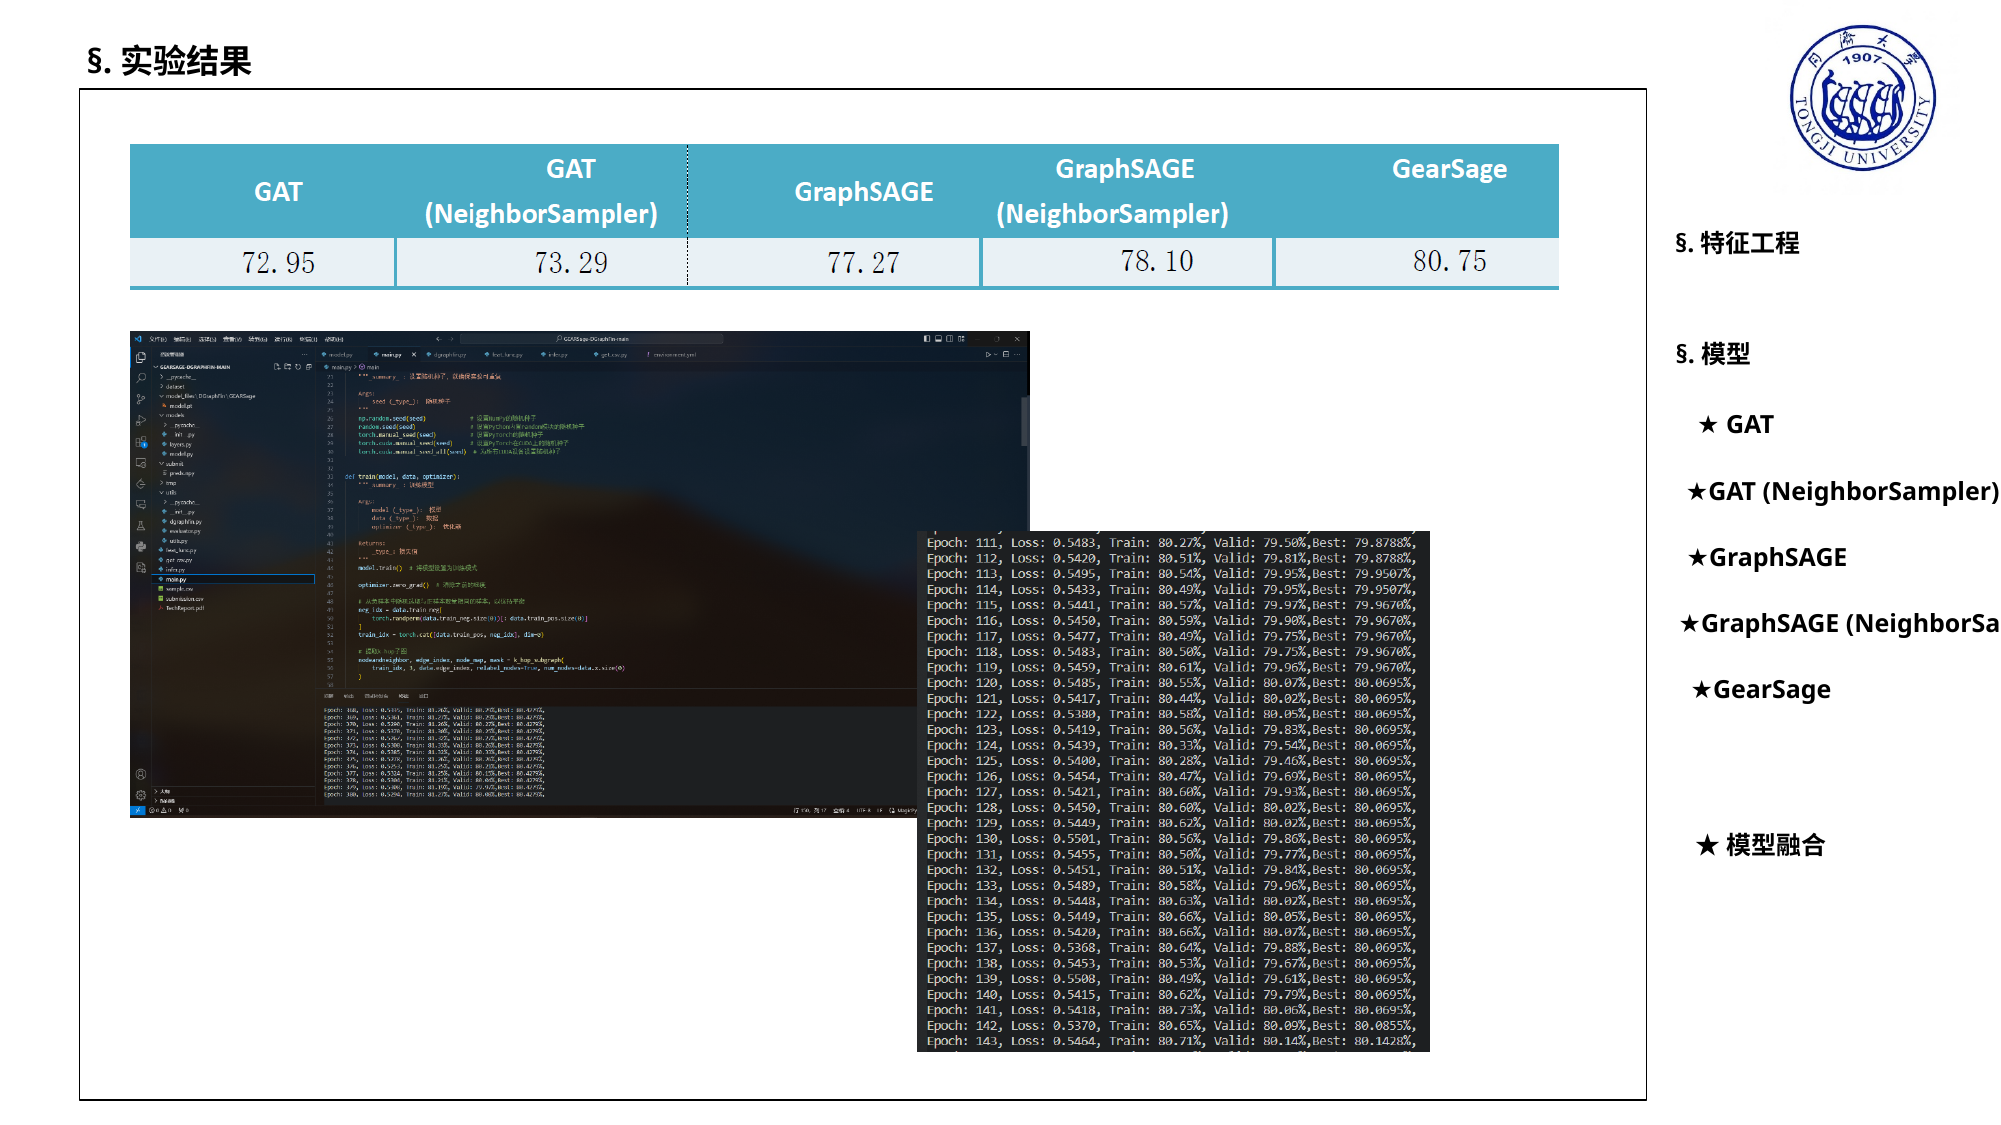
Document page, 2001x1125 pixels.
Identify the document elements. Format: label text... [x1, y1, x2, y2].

picture [1765, 0, 1960, 195]
text_box ★GAT (NeighborSampler) [1671, 467, 2000, 513]
text_box ★ GAT [1682, 401, 1789, 447]
text_box ★模型融合 [1680, 822, 1842, 867]
picture [130, 331, 1430, 1052]
text_box §.实验结果 [71, 33, 269, 88]
text_box [79, 88, 1647, 1100]
text_box §.模型 [1660, 331, 1766, 377]
text_box §.特征工程 [1660, 220, 1816, 265]
text_box ★GraphSAGE (NeighborSampler) [1663, 600, 2000, 645]
text_box ★GraphSAGE [1671, 534, 1863, 579]
picture [130, 144, 1559, 296]
text_box ★GearSage [1675, 666, 1847, 712]
